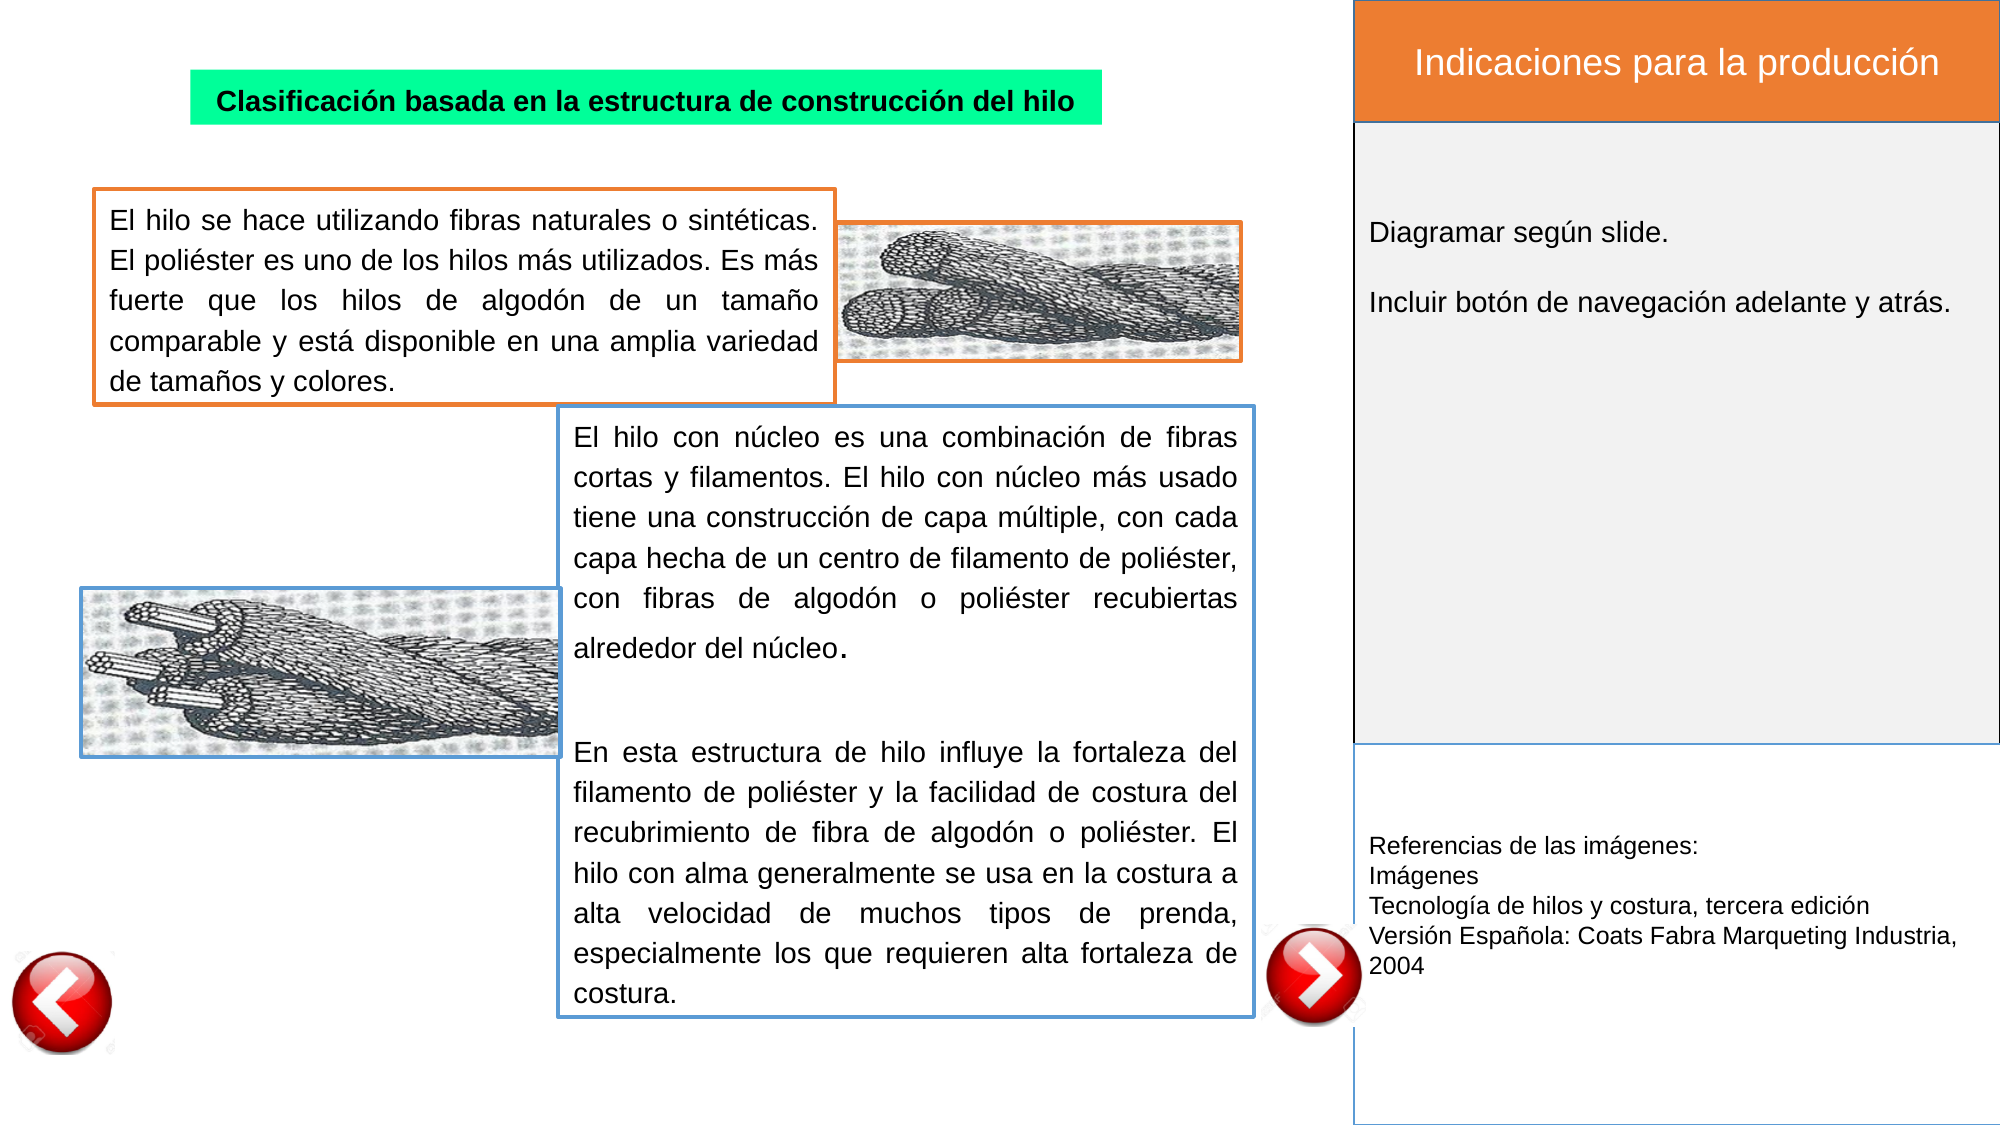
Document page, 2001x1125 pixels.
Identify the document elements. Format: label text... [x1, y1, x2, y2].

text_box Clasificación basada en la estructura de construcción del hilo [190, 69, 1102, 125]
text_box El hilo se hace utilizando fibras naturales o sintéticas. El poliéster es uno de los hilos más utilizados. Es más fuerte que los hilos de algodón de un tamaño comparable y está disponible en una amplia variedad de tamaños y colores. [94, 188, 835, 405]
text_box [1353, 701, 2000, 743]
text_box El hilo con núcleo es una combinación de fibras cortas y filamentos. El hilo con núcleo más usado tiene una construcción de capa múltiple, con cada capa hecha de un centro de filamento de poliéster, con fibras de algodón o poliéster recubiertas alrededor del núcleo. En esta estructura de hilo influye la fortaleza del filamento de poliéster y la facilidad de costura del recubrimiento de fibra de algodón o poliéster. El hilo con alma generalmente se usa en la costura a alta velocidad de muchos tipos de prenda, especialmente los que requieren alta fortaleza de costura. [558, 405, 1254, 1017]
picture [9, 951, 115, 1055]
picture [83, 589, 559, 755]
text_box [1353, 122, 2000, 206]
picture [1260, 923, 1367, 1027]
text_box Diagramar según slide. Incluir botón de navegación adelante y atrás. [1353, 206, 2000, 701]
text_box Referencias de las imágenes: Imágenes Tecnología de hilos y costura, tercera edición Versión Española: Coats Fabra Marqueting Industria, 2004 [1353, 743, 2000, 1125]
text_box Indicaciones para la producción [1353, 0, 2000, 122]
picture [837, 224, 1240, 359]
